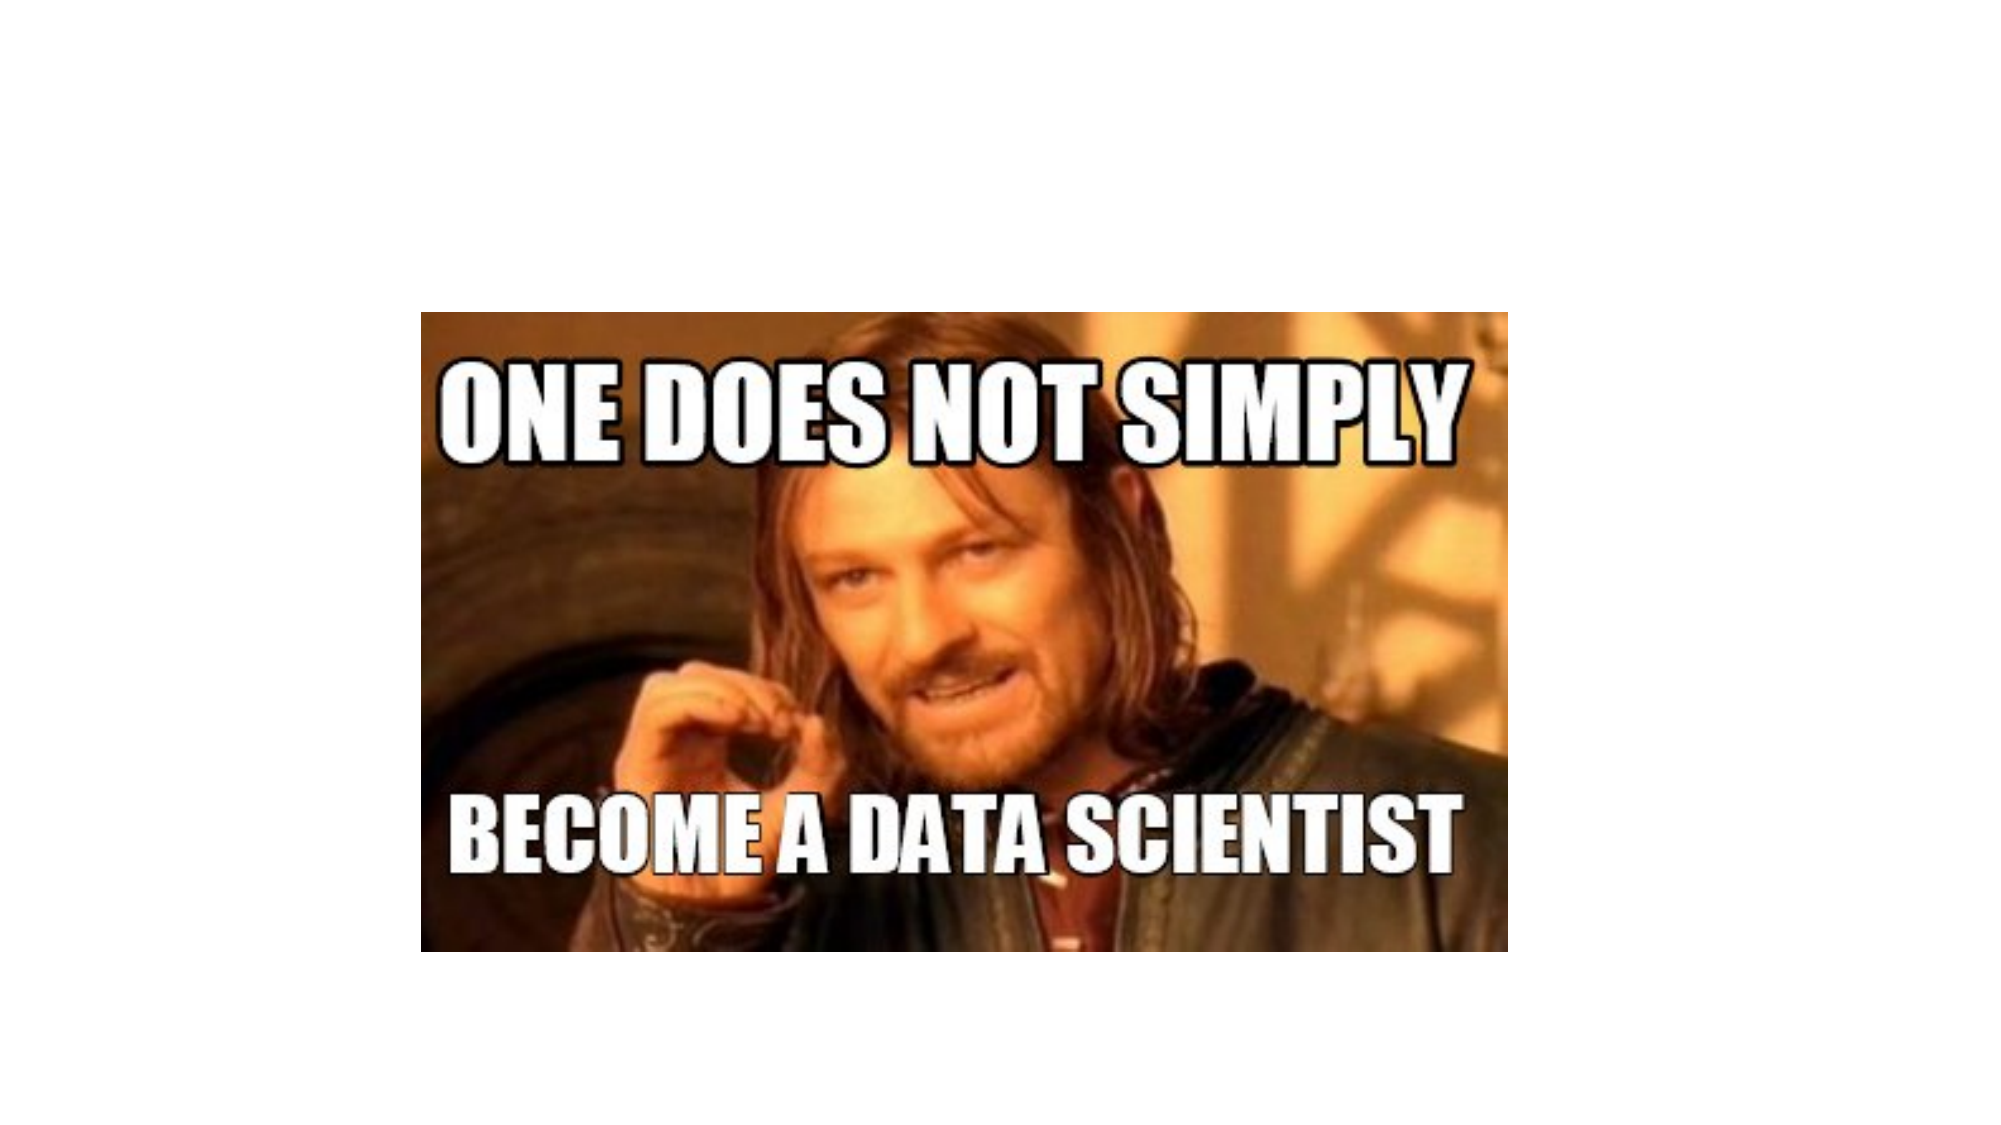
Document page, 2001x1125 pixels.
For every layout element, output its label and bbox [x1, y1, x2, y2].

picture [421, 312, 1508, 952]
